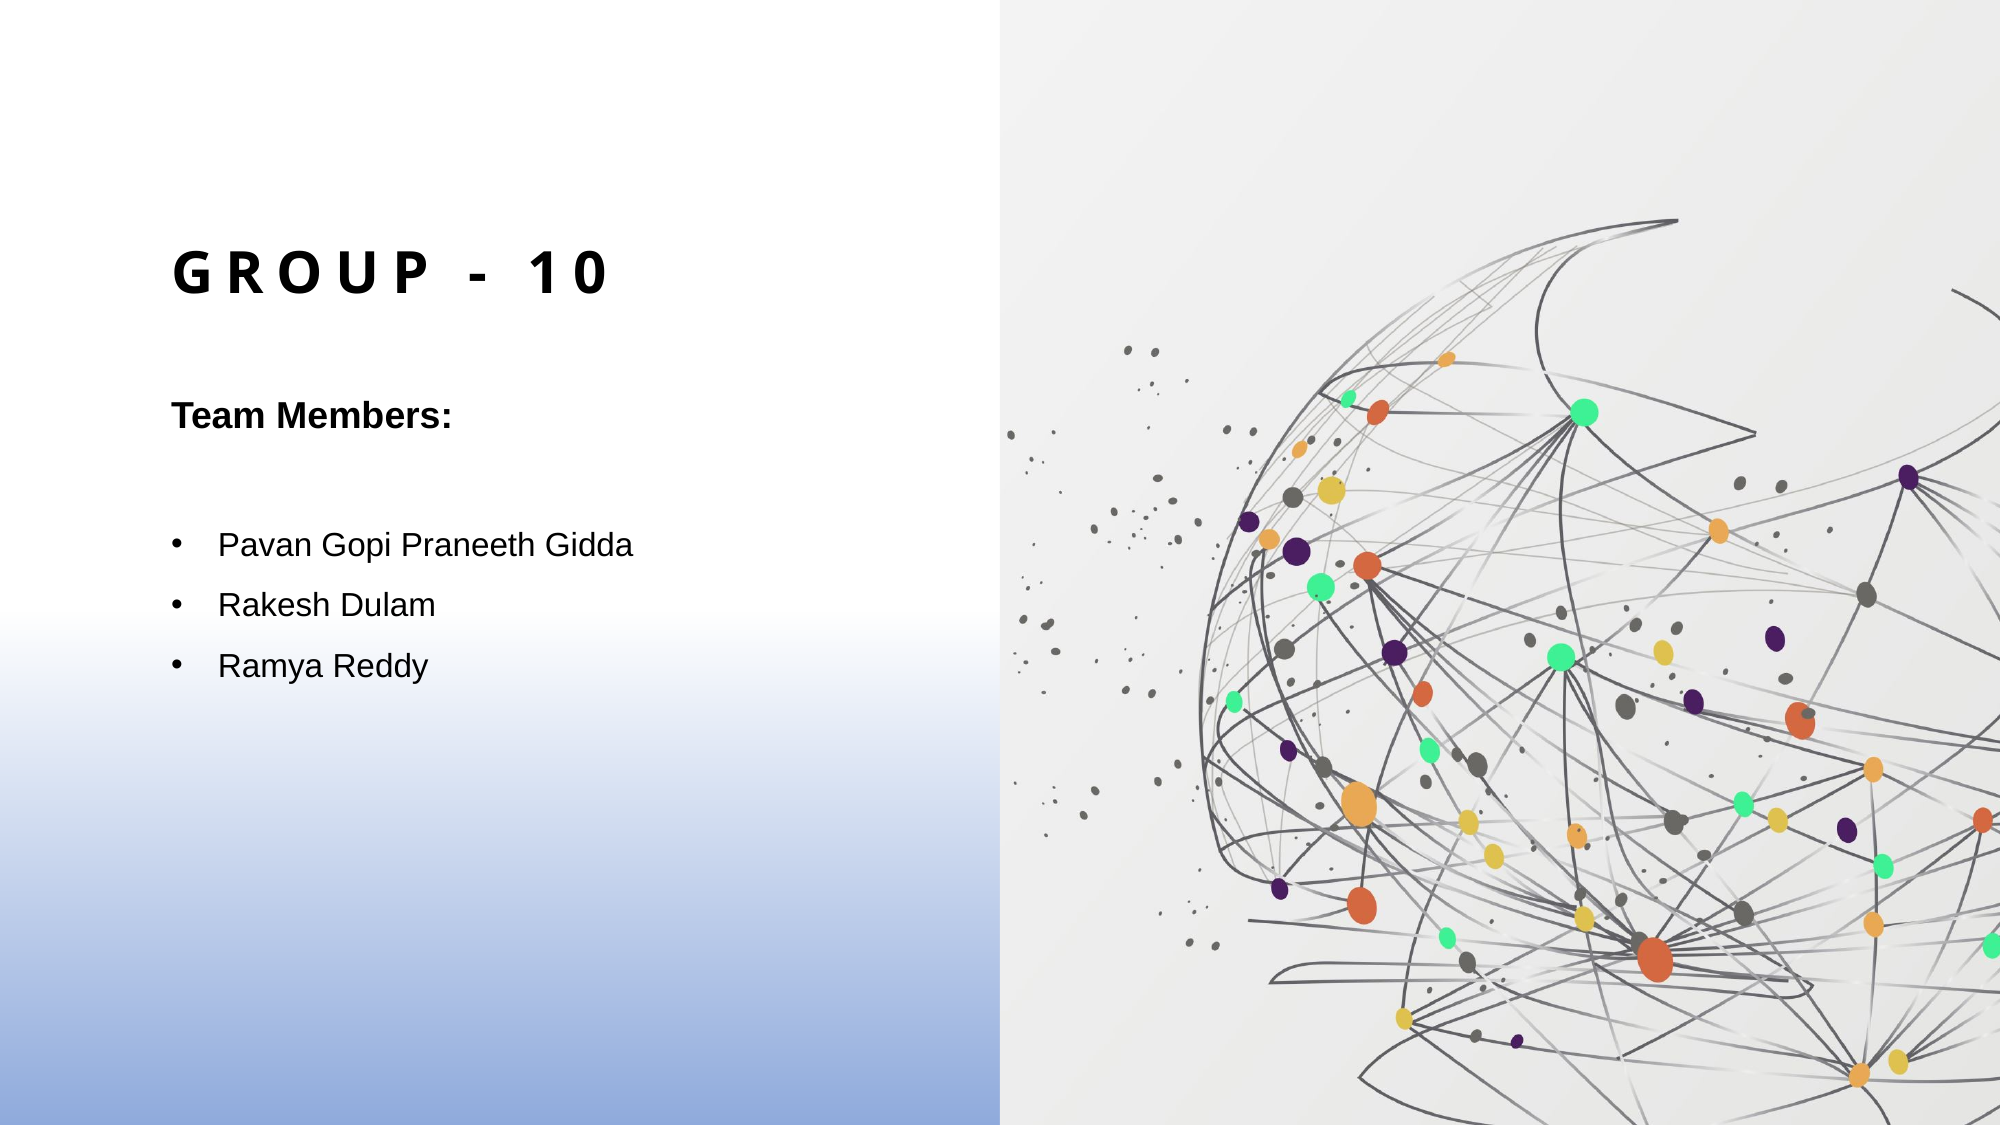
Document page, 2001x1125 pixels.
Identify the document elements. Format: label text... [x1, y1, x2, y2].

picture [999, 0, 2000, 1125]
title Group - 10 [156, 133, 856, 313]
text_box [0, 0, 999, 527]
text_box [0, 527, 999, 1125]
text_box Team Members: Pavan Gopi Praneeth Gidda Rakesh Dulam Ramya Reddy [156, 374, 844, 1014]
